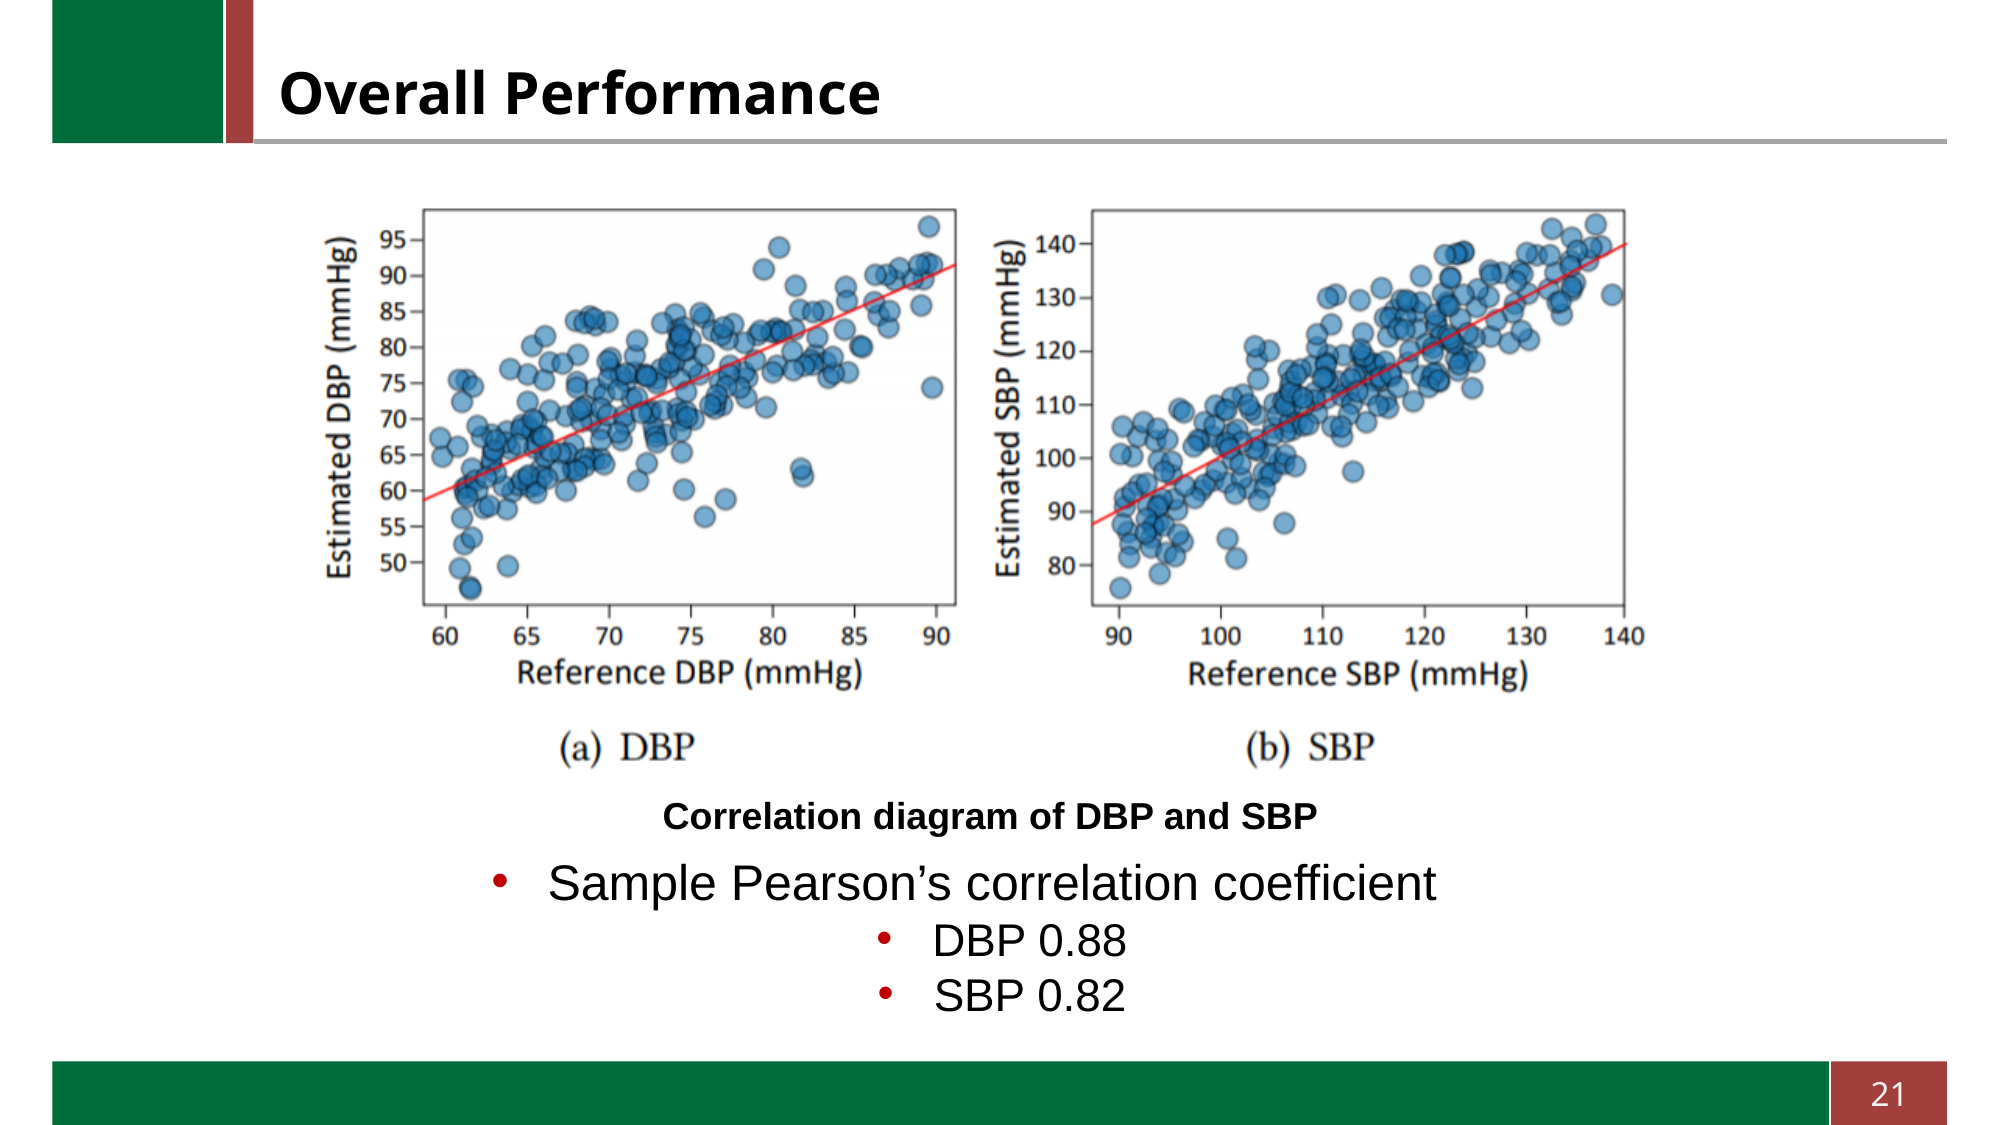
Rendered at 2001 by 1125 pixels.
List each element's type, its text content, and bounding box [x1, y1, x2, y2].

text_box Correlation diagram of DBP and SBP [544, 784, 1437, 845]
picture [296, 206, 1685, 773]
text_box Sample Pearson’s correlation coefficient DBP 0.88 SBP 0.82 [321, 843, 1608, 1028]
title Overall Performance [263, 56, 1682, 136]
